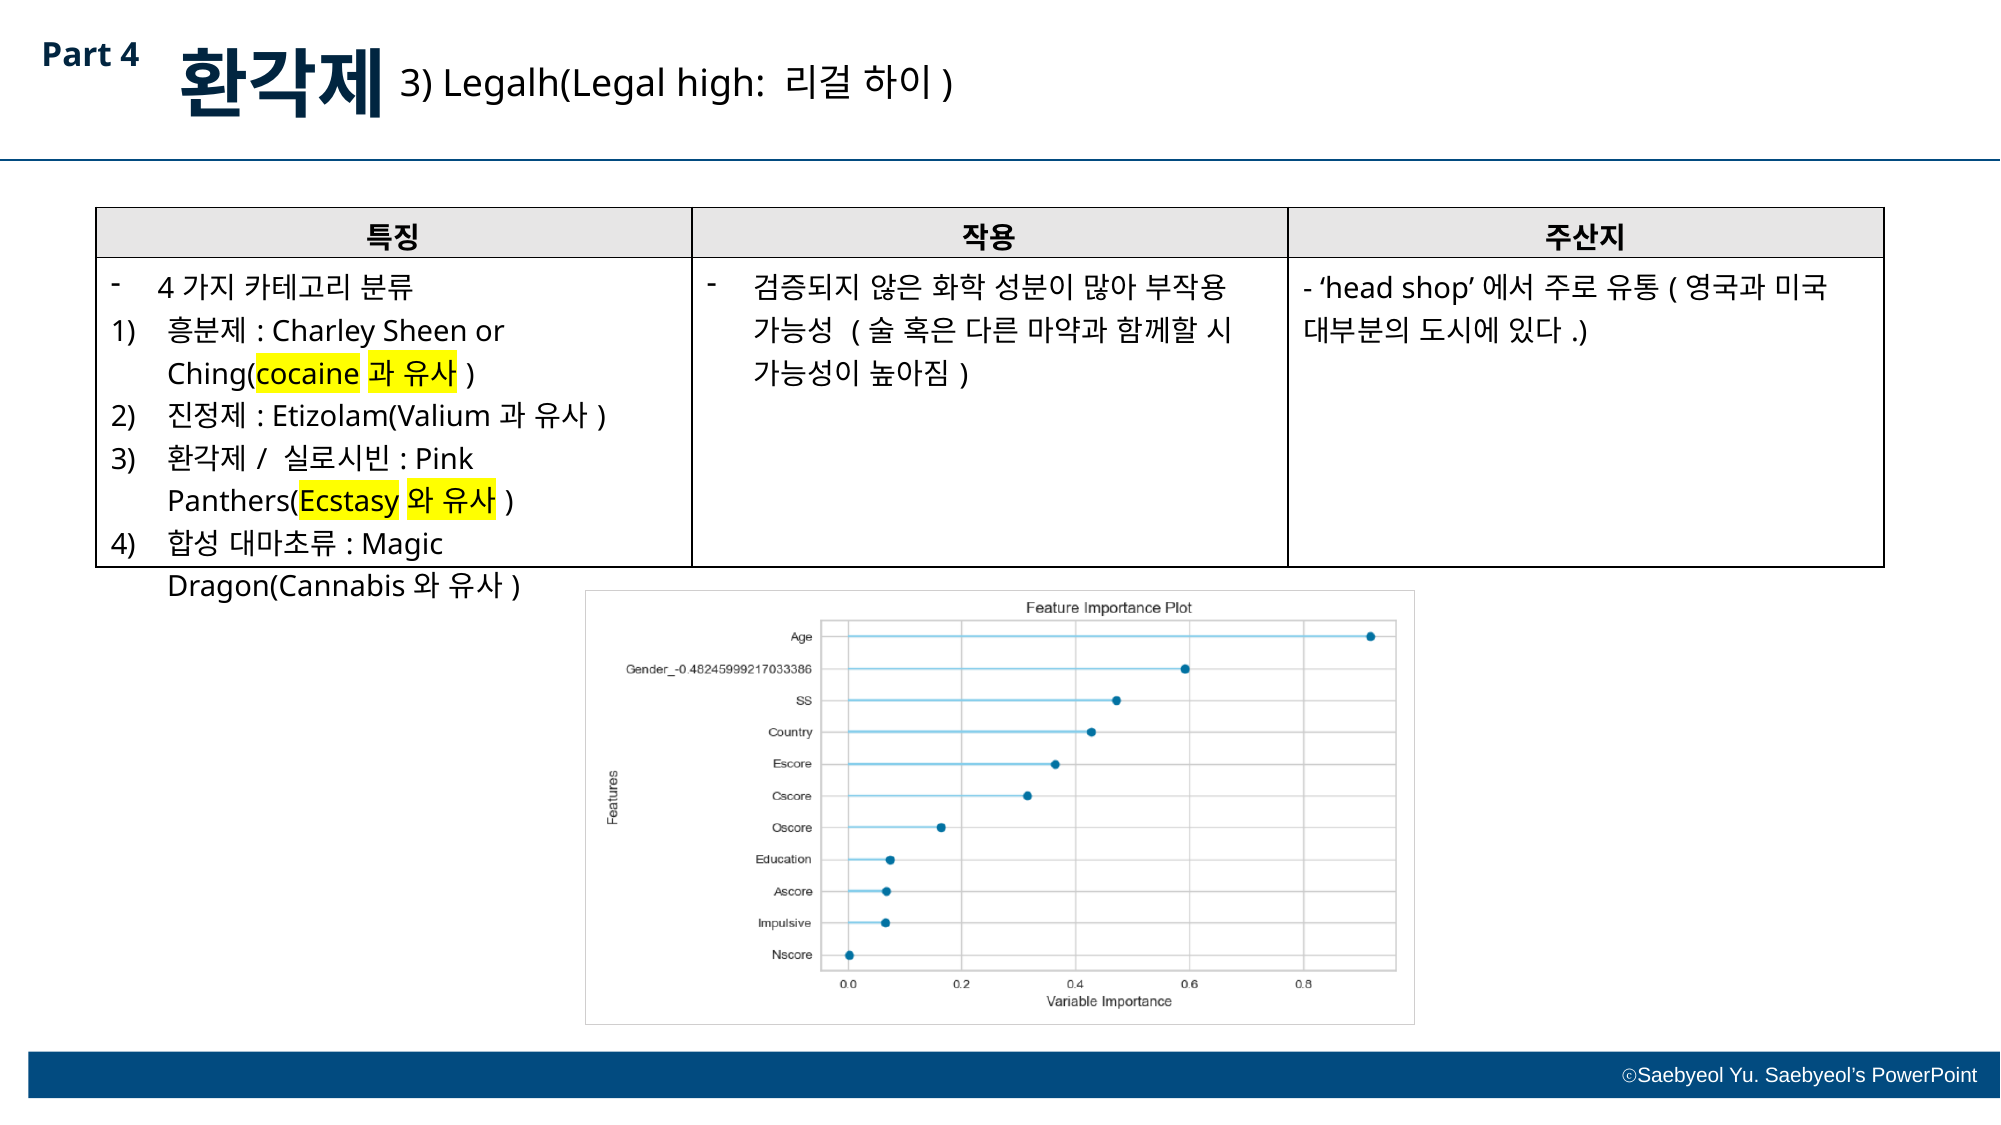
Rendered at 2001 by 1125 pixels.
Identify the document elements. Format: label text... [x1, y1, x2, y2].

table_header 주산지 [1289, 208, 1883, 257]
table_cell - ‘head shop’에서 주로 유통(영국과 미국 대부분의 도시에 있다.) [1289, 258, 1883, 566]
picture [585, 590, 1415, 1025]
text_box 3) Legalh(Legal high: 리걸 하이) [385, 51, 1400, 111]
table_header 특징 [97, 208, 691, 257]
text_box Part 4 [26, 26, 165, 81]
text_box 환각제 [164, 28, 1241, 134]
table_header 작용 [693, 208, 1287, 257]
table_cell 4가지 카테고리 분류 흥분제: Charley Sheen or Ching(cocaine과 유사) 진정제: Etizolam(Valium과 유사) 환각제/ 실로시빈: Pink Panthers(Ecstasy와 유사) 합성 대마초류: Magic Dragon(Cannabis와 유사) [97, 258, 691, 566]
table_cell 검증되지 않은 화학 성분이 많아 부작용 가능성 (술 혹은 다른 마약과 함께할 시 가능성이 높아짐) [693, 258, 1287, 566]
